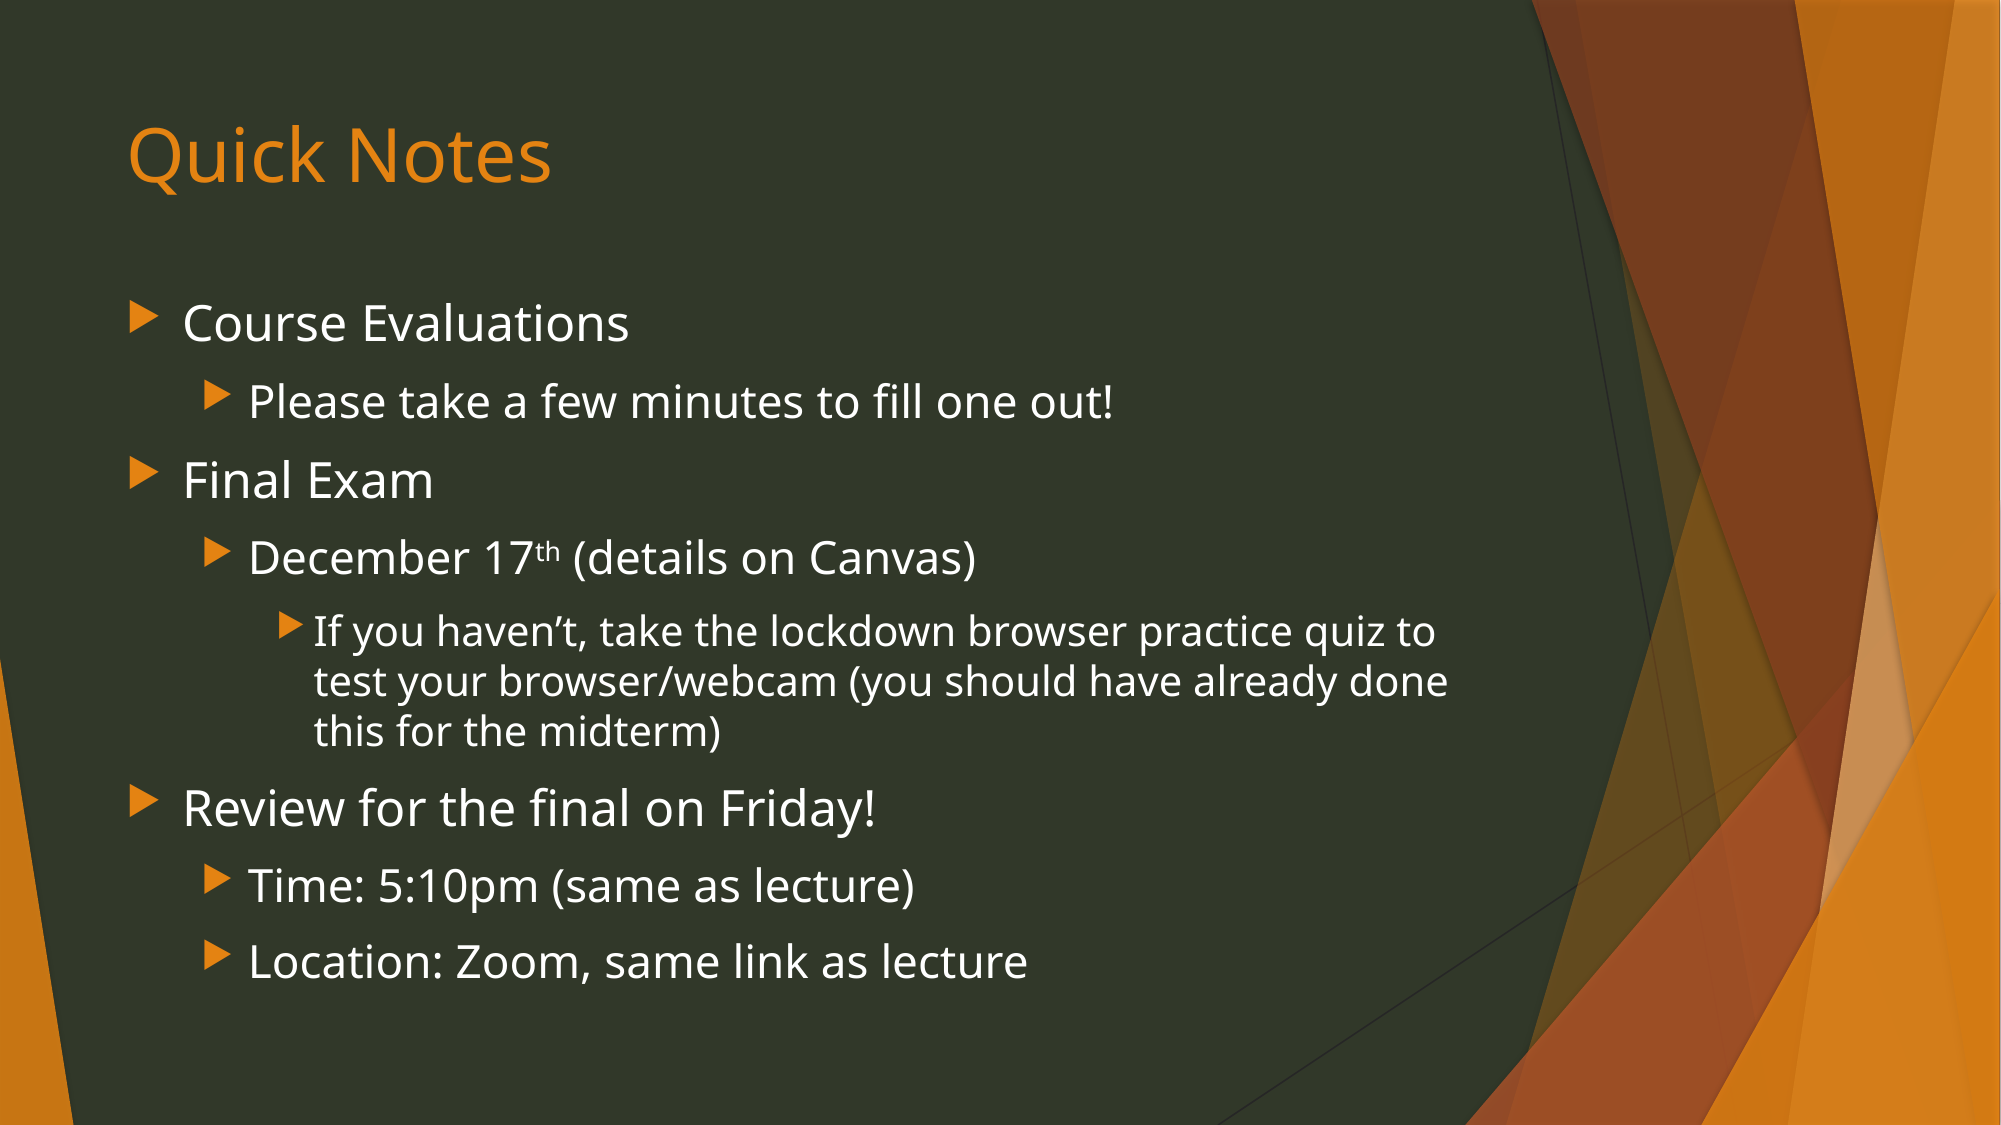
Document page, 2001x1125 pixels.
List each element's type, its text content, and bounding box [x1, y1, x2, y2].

list Course Evaluations Please take a few minutes to fill one out! Final Exam December 17th (details on Canvas) If you haven’t, take the lockdown browser practice quiz to test your browser/webcam (you should have already done this for the midterm) Review for the final on Friday! Time: 5:10pm (same as lecture) Location: Zoom, same link as lecture [111, 284, 1522, 1008]
title Quick Notes [111, 99, 1522, 284]
